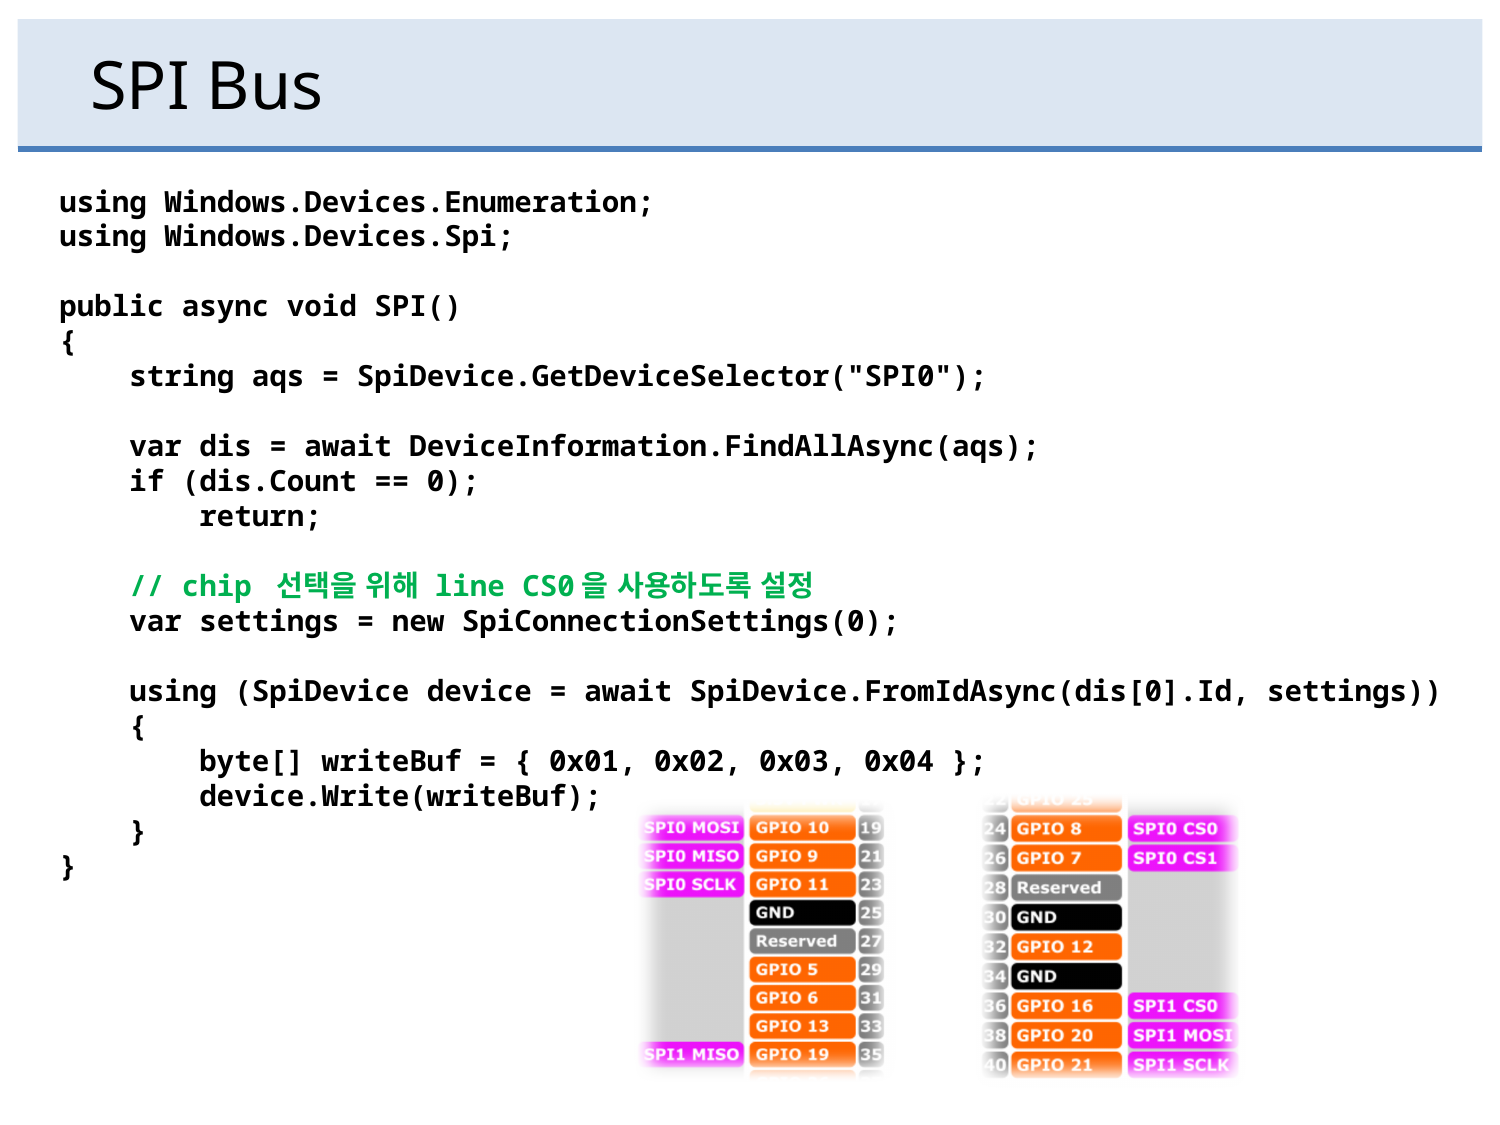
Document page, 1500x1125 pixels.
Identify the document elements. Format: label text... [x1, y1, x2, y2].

picture [633, 798, 897, 1083]
list using Windows.Devices.Enumeration; using Windows.Devices.Spi; public async void SPI() { string aqs = SpiDevice.GetDeviceSelector("SPI0"); var dis = await DeviceInformation.FindAllAsync(aqs); if (dis.Count == 0); return; // chip 선택을 위해 line CS0을 사용하도록 설정 var settings = new SpiConnectionSettings(0); using (SpiDevice device = await SpiDevice.FromIdAsync(dis[0].Id, settings)) { byte[] writeBuf = { 0x01, 0x02, 0x03, 0x04 }; device.Write(writeBuf); } } [44, 175, 1486, 924]
title SPI Bus [75, 19, 857, 147]
picture [974, 792, 1247, 1089]
